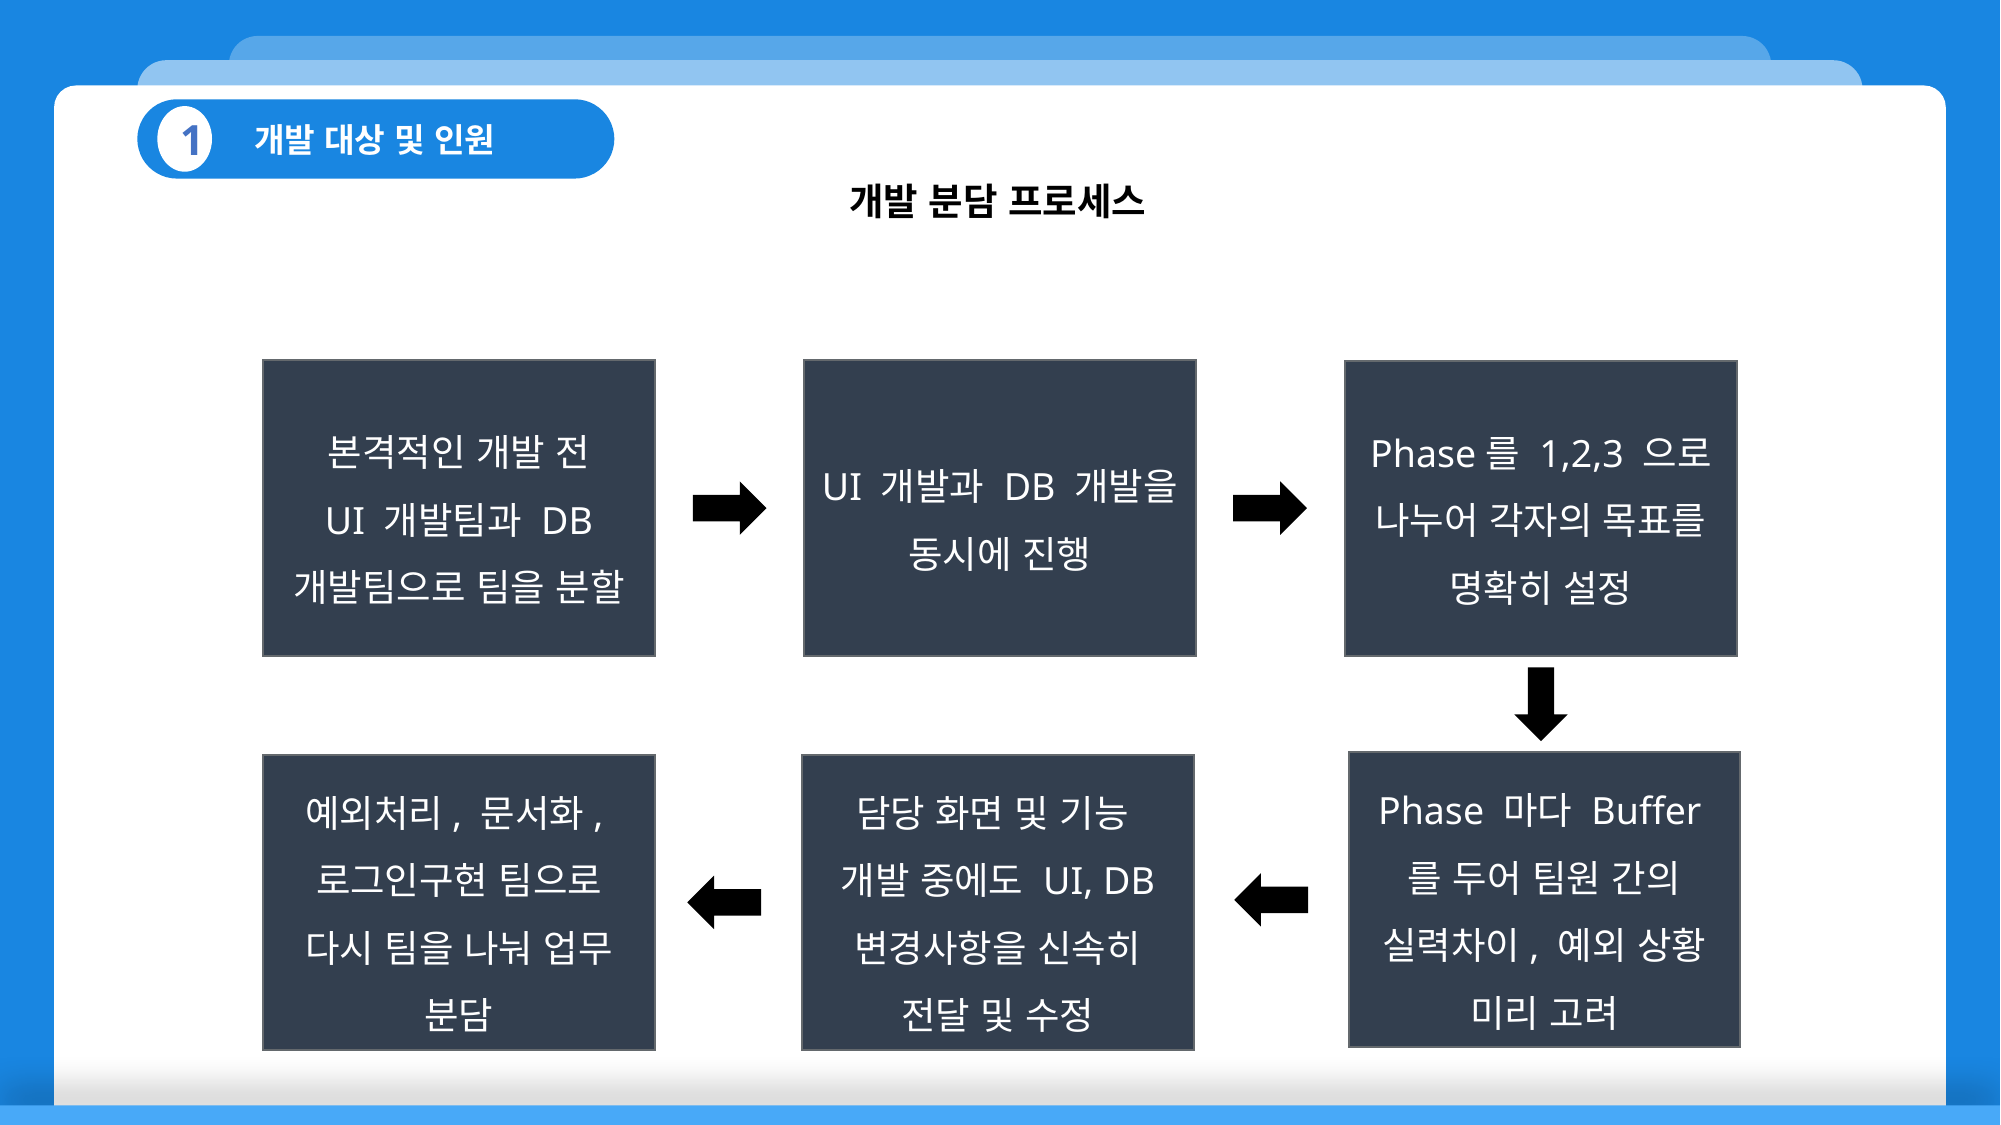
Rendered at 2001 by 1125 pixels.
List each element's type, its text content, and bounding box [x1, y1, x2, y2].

text_box [1233, 481, 1307, 535]
text_box [136, 59, 1864, 84]
text_box Phase를 1,2,3 으로 나누어 각자의 목표를 명확히 설정 [1344, 360, 1738, 657]
text_box [687, 875, 762, 930]
text_box 담당 화면 및 기능 개발 중에도 UI, DB 변경사항을 신속히 전달 및 수정 [801, 754, 1195, 1051]
text_box [0, 1104, 2000, 1125]
text_box [1234, 873, 1309, 927]
text_box [228, 34, 1772, 59]
text_box [53, 84, 1947, 1068]
text_box Phase 마다 Buffer를 두어 팀원 간의 실력차이, 예외 상황 미리 고려 [1348, 751, 1741, 1048]
text_box 본격적인 개발 전 UI 개발팀과 DB 개발팀으로 팀을 분할 [262, 359, 656, 657]
text_box 개발 대상 및 인원 [136, 98, 616, 180]
text_box UI 개발과 DB 개발을 동시에 진행 [803, 359, 1197, 657]
text_box 1 [156, 105, 214, 173]
text_box 예외처리, 문서화, 로그인구현 팀으로 다시 팀을 나눠 업무 분담 [262, 754, 656, 1051]
text_box [1514, 667, 1568, 742]
text_box [692, 481, 767, 535]
text_box 개발 분담 프로세스 [736, 170, 1260, 231]
